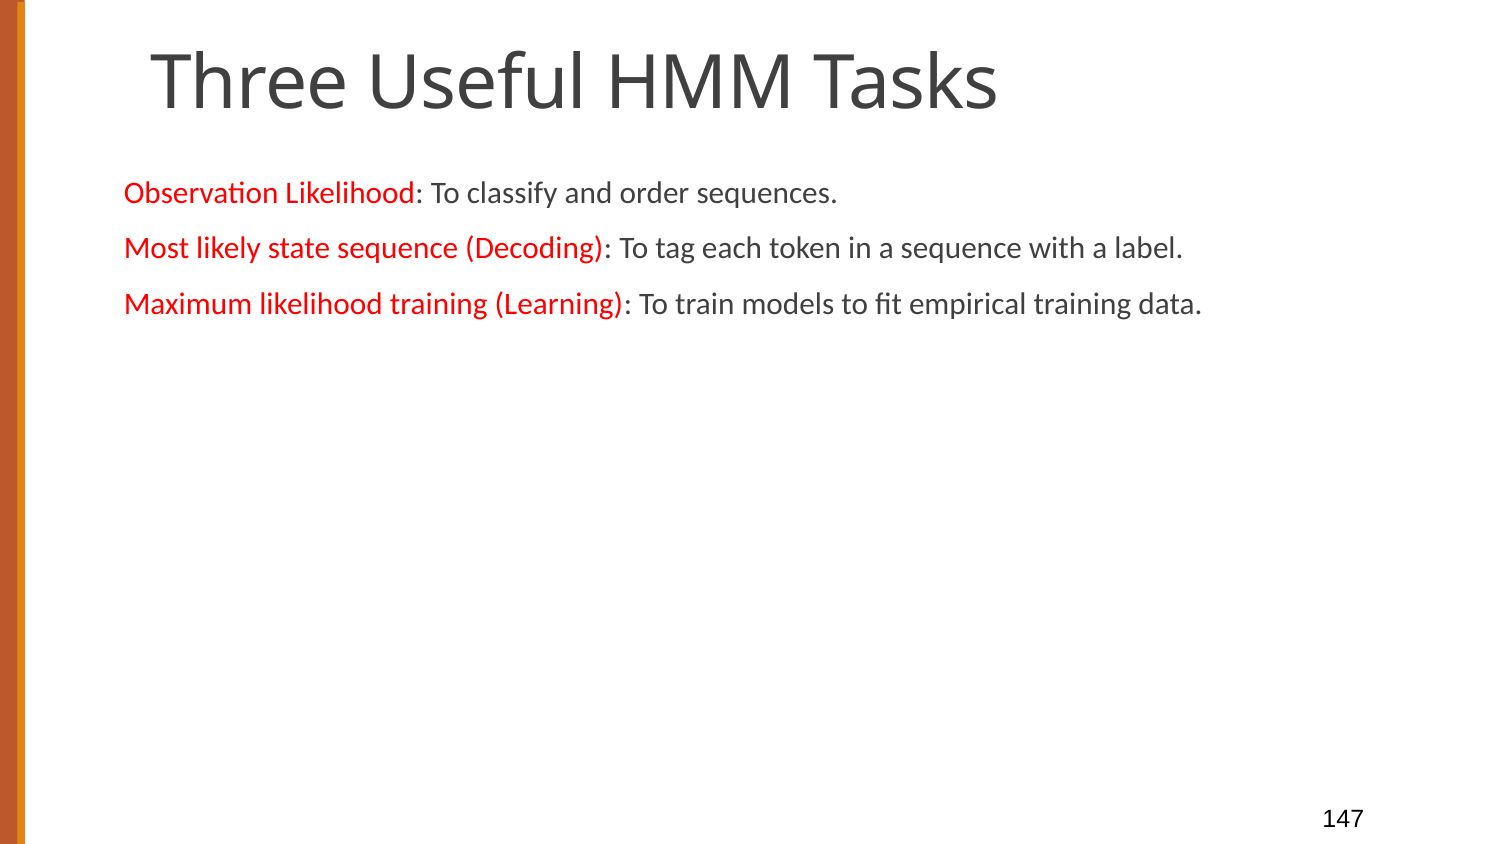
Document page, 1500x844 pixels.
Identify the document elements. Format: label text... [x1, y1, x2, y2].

slide_number 147 [1218, 794, 1380, 840]
list Observation Likelihood: To classify and order sequences. Most likely state sequence (Decoding): To tag each token in a sequence with a label. Maximum likelihood training (Learning): To train models to fit empirical training data. [112, 168, 1410, 774]
title Three Useful HMM Tasks [135, 19, 1373, 132]
